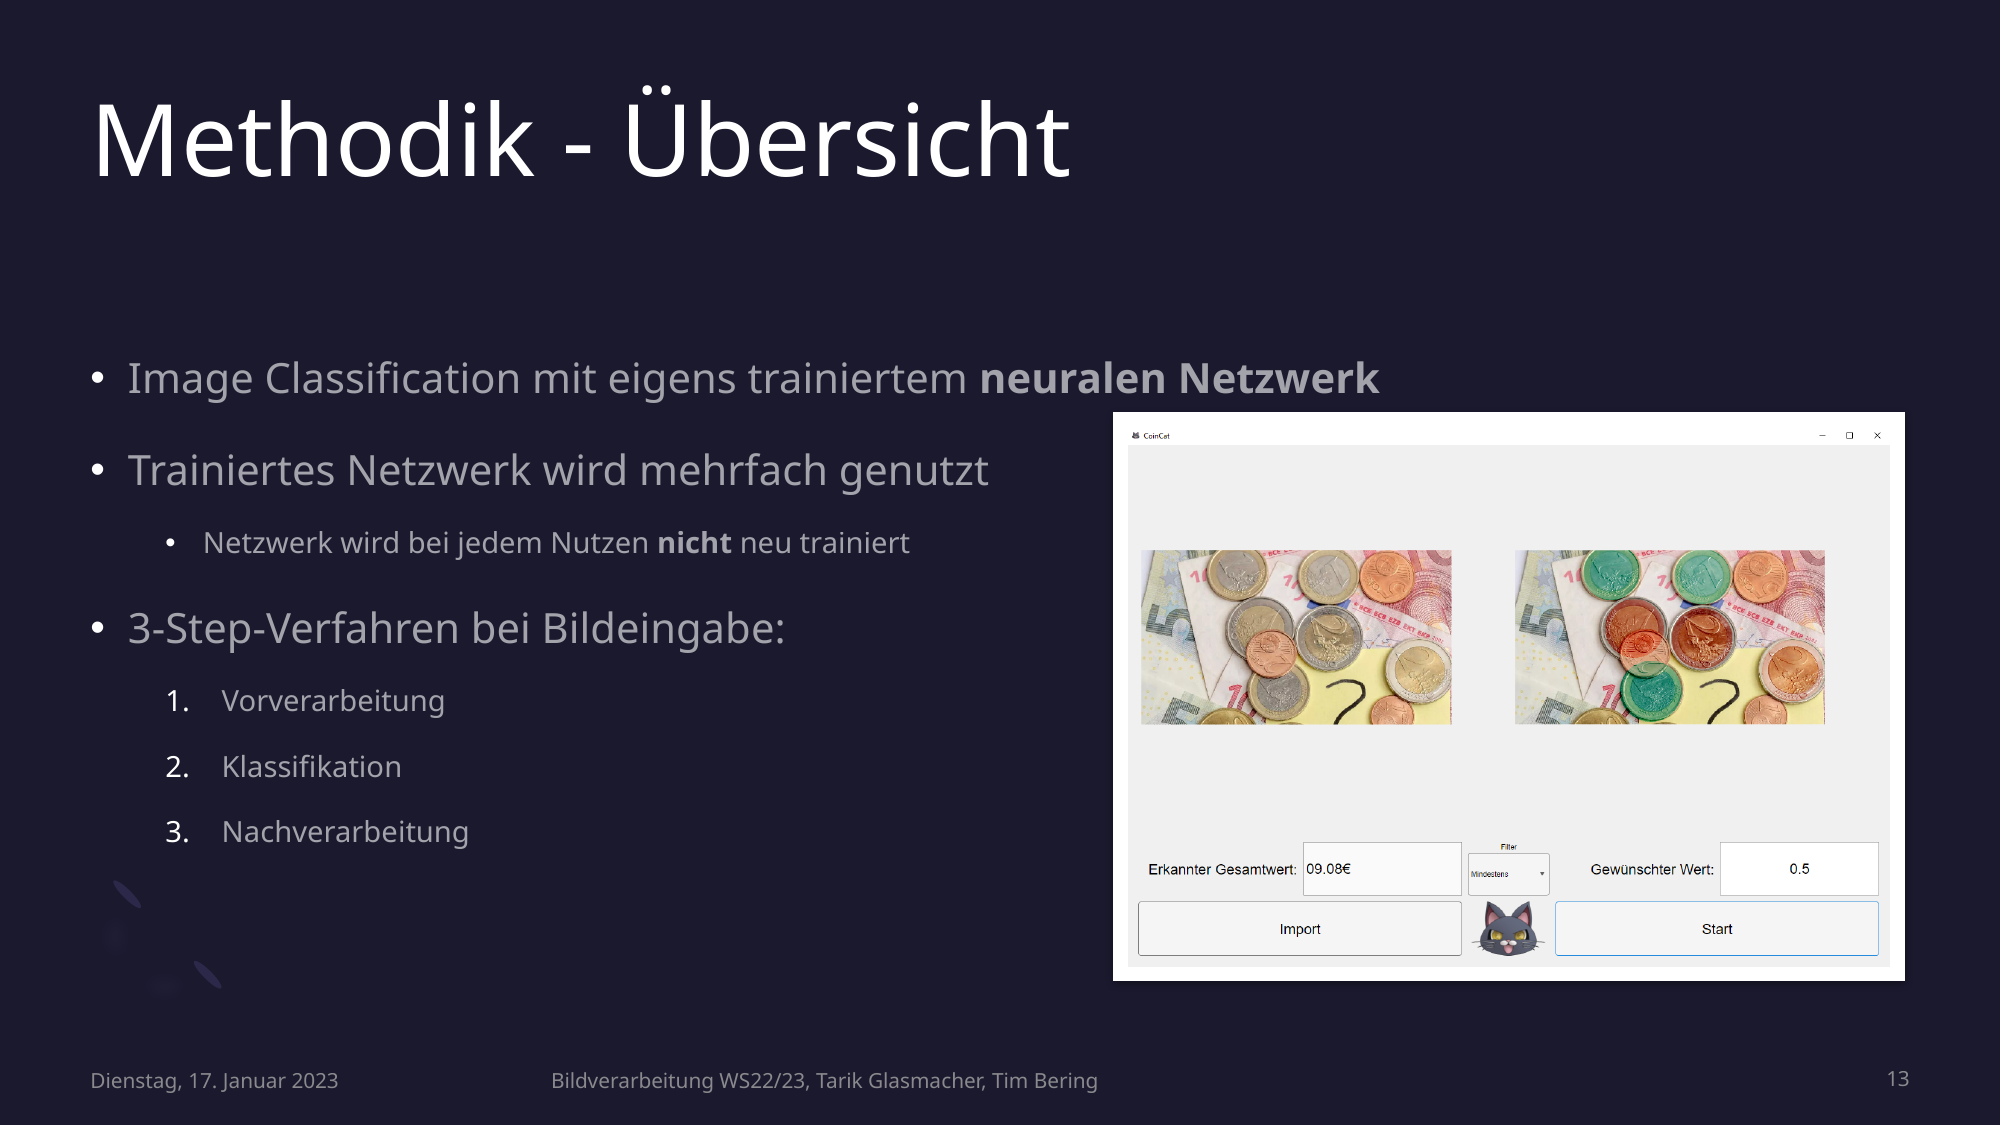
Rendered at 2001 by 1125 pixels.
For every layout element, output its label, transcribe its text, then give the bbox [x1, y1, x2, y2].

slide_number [90, 1067, 522, 1093]
title Methodik - Übersicht [90, 90, 1910, 309]
list Image Classification mit eigens trainiertem neuralen Netzwerk Trainiertes Netzwerk wird mehrfach genutzt Netzwerk wird bei jedem Nutzen nicht neu trainiert 3-Step-Verfahren bei Bildeingabe: Vorverarbeitung Klassifikation Nachverarbeitung [90, 346, 1910, 1000]
slide_number 13 [1632, 1067, 1910, 1093]
footer Bildverarbeitung WS22/23, Tarik Glasmacher, Tim Bering [551, 1067, 1598, 1093]
picture [1127, 426, 1891, 967]
